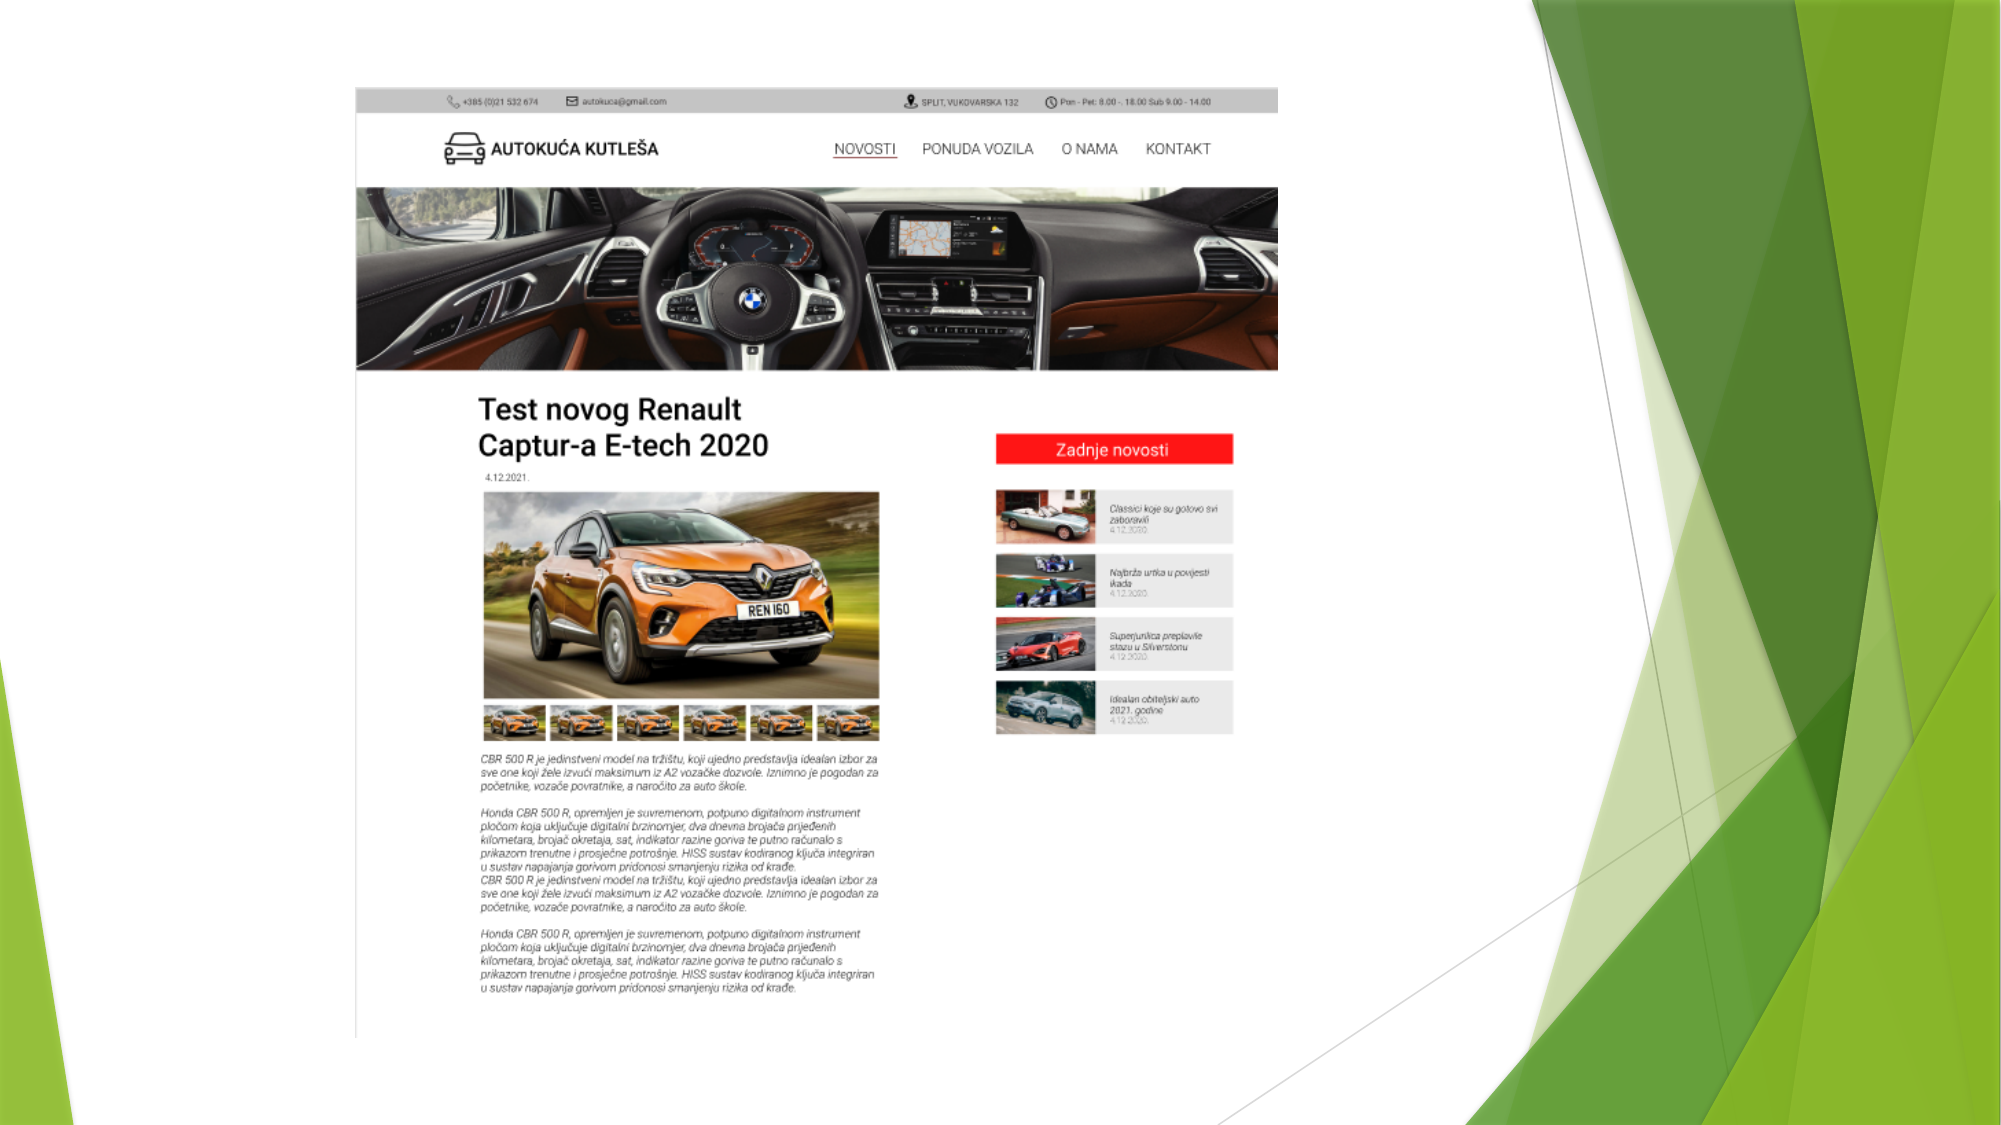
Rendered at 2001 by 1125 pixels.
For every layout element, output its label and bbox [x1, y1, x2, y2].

picture [354, 86, 1278, 1038]
